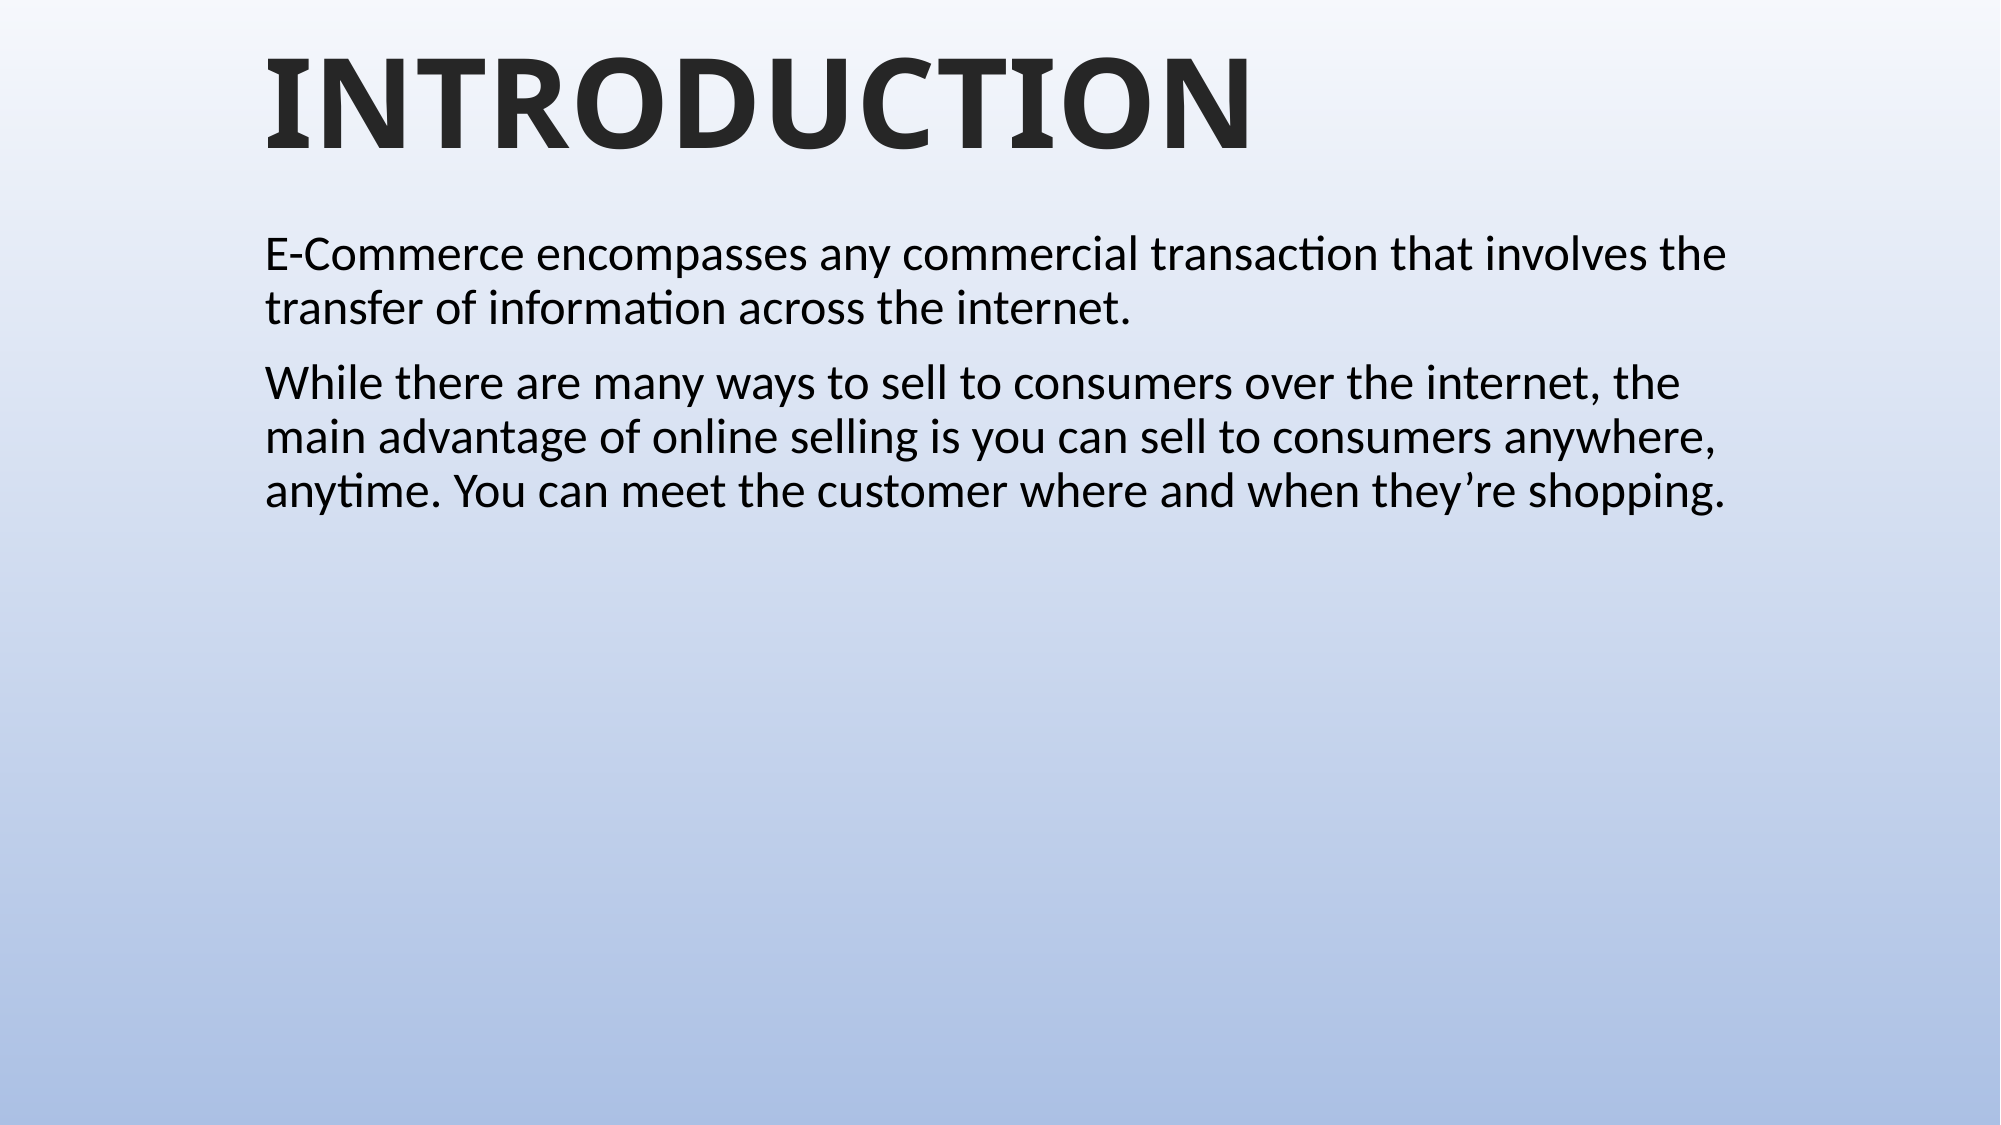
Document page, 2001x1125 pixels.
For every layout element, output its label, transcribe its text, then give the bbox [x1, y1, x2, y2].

title INTRODUCTION [249, 18, 1750, 184]
subtitle E-Commerce encompasses any commercial transaction that involves the transfer of information across the internet. While there are many ways to sell to consumers over the internet, the main advantage of online selling is you can sell to consumers anywhere, anytime. You can meet the customer where and when they’re shopping. [249, 219, 1750, 863]
